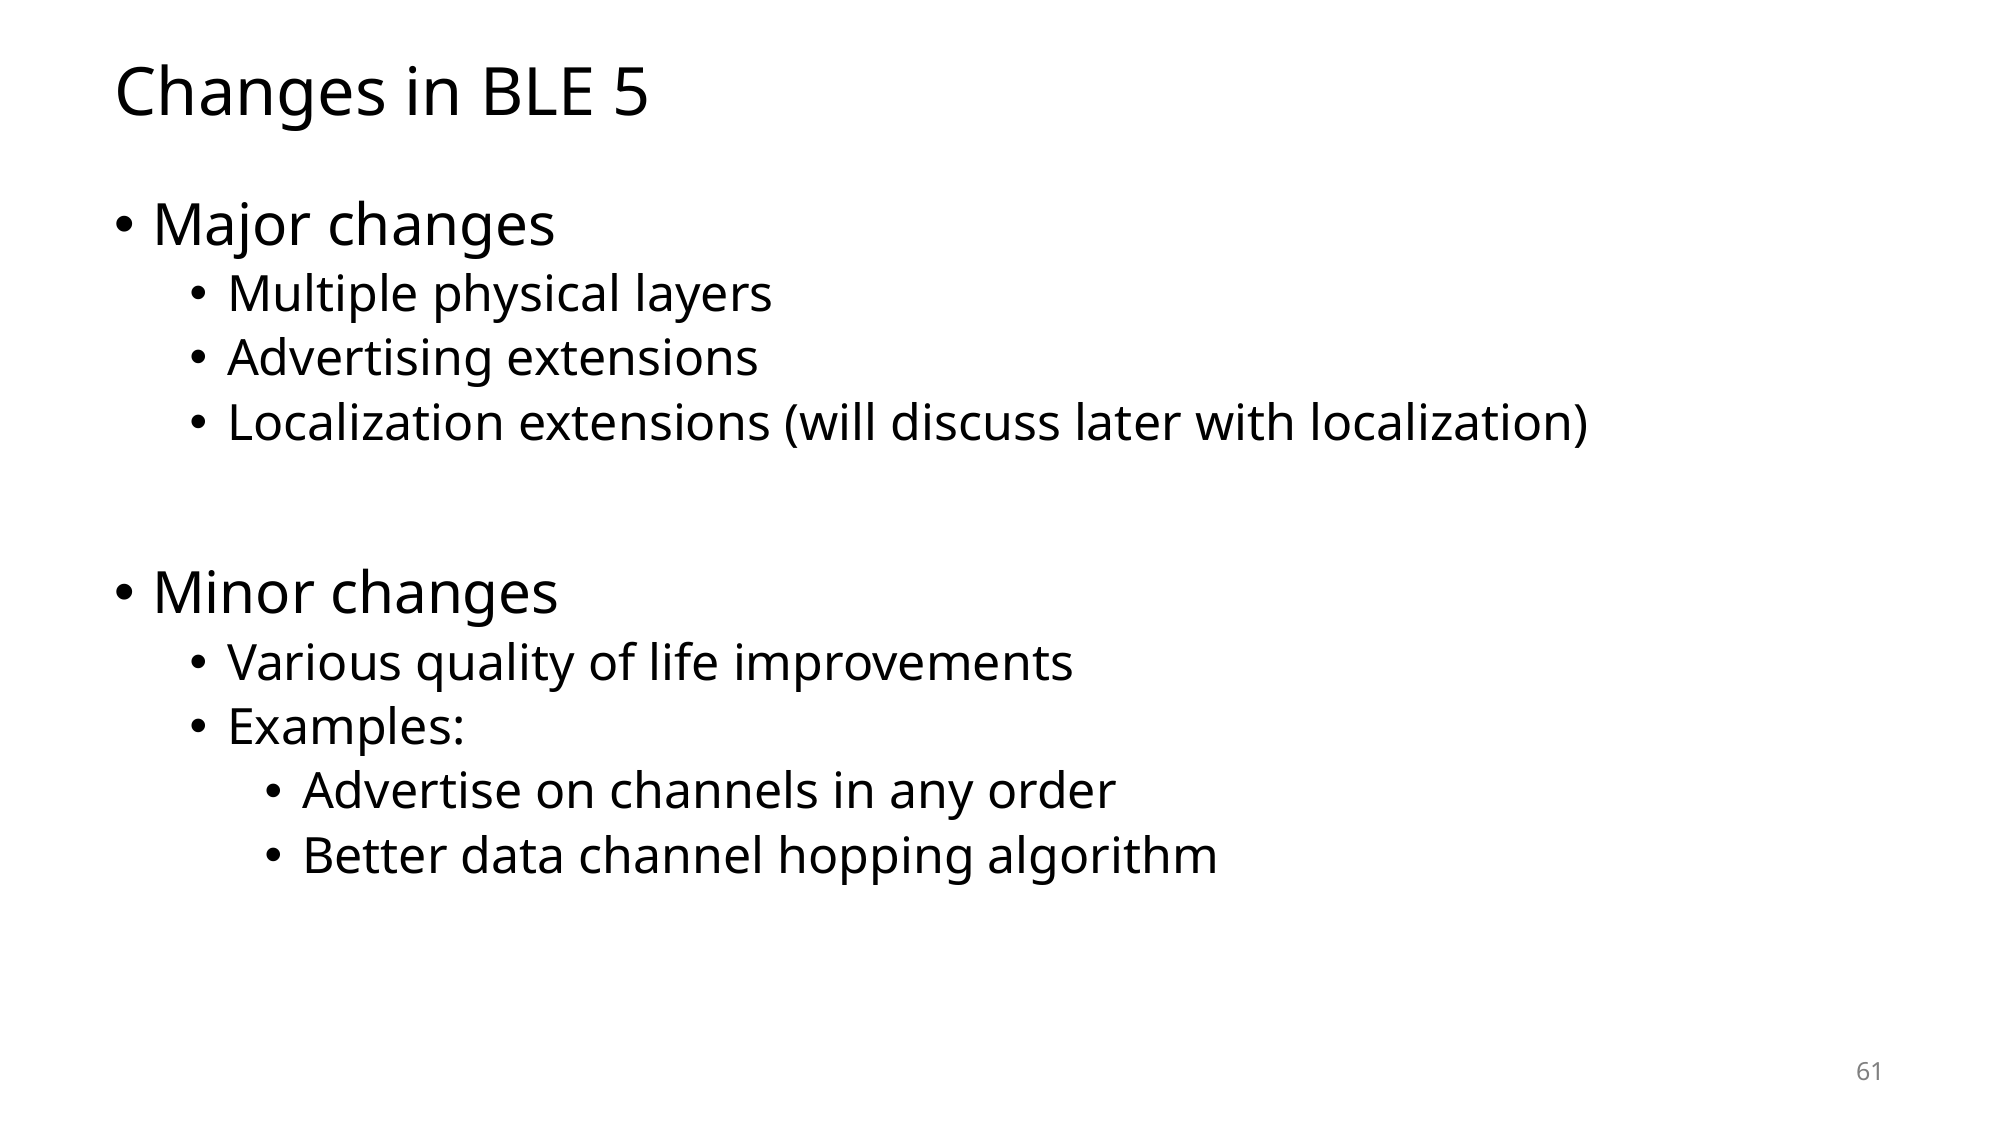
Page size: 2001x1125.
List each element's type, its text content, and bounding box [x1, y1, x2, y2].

slide_number 61 [1749, 1042, 1900, 1103]
list Major changes Multiple physical layers Advertising extensions Localization extensions (will discuss later with localization) Minor changes Various quality of life improvements Examples: Advertise on channels in any order Better data channel hopping algorithm [99, 187, 1900, 1013]
title Changes in BLE 5 [99, 37, 1900, 150]
